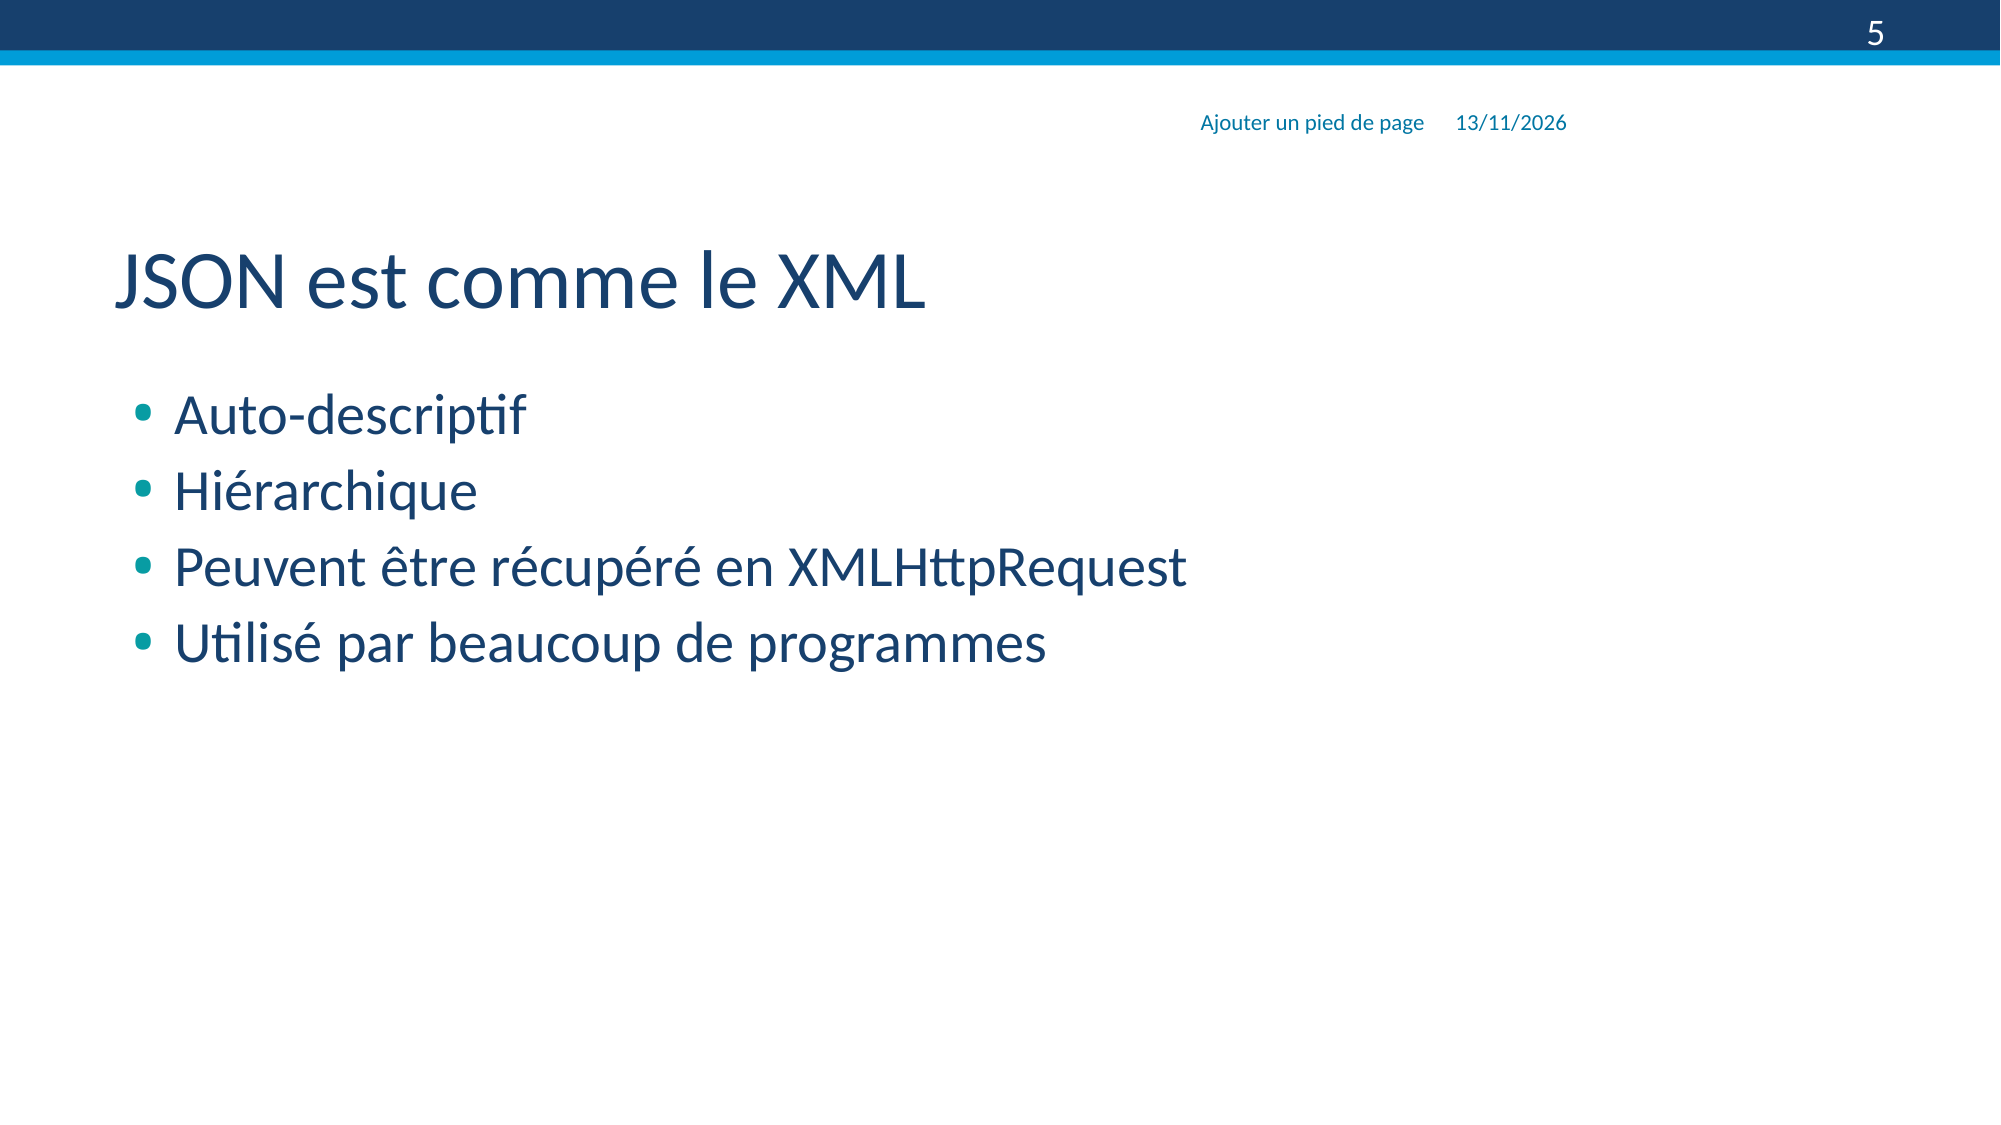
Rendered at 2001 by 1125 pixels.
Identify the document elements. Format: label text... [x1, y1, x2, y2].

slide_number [1440, 100, 1650, 139]
list Auto-descriptif Hiérarchique Peuvent être récupéré en XMLHttpRequest Utilisé par beaucoup de programmes [99, 368, 1934, 1082]
title JSON est comme le XML [99, 187, 1900, 363]
footer Ajouter un pied de page [983, 100, 1440, 139]
slide_number 5 [1733, 0, 1900, 60]
